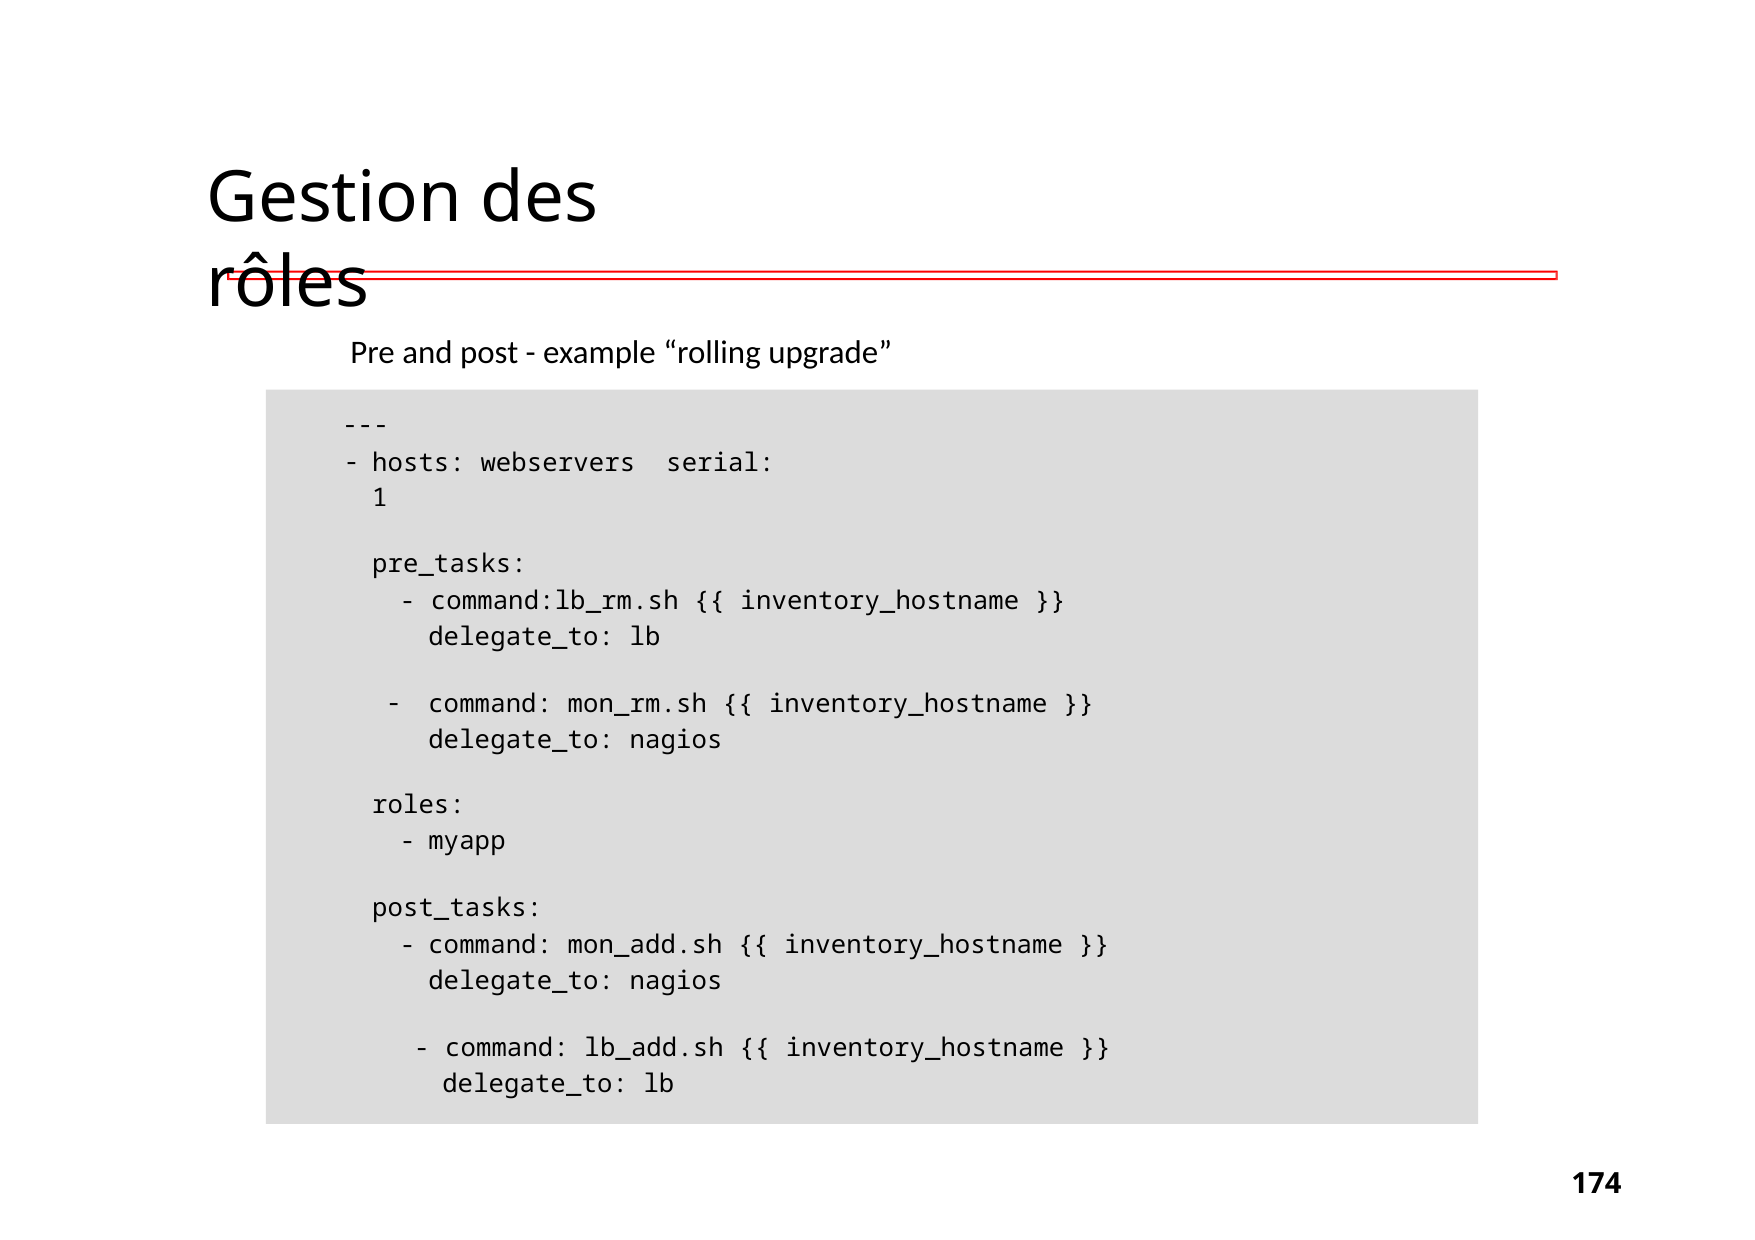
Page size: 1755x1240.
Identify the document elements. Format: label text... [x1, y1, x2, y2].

title Gestion des rôles [204, 130, 778, 339]
text_box [265, 389, 1479, 1124]
slide_number ‹#› [1567, 1164, 1715, 1240]
text_box Pre and post - example “rolling upgrade” --- hosts: webservers serial: 1 pre_tasks: - command:lb_rm.sh {{ inventory_hostname }} delegate_to: lb command: mon_rm.sh {{ inventory_hostname }} delegate_to: nagios roles: myapp post_tasks: command: mon_add.sh {{ inventory_hostname }} delegate_to: nagios - command: lb_add.sh {{ inventory_hostname }} delegate_to: lb [342, 328, 1230, 1098]
